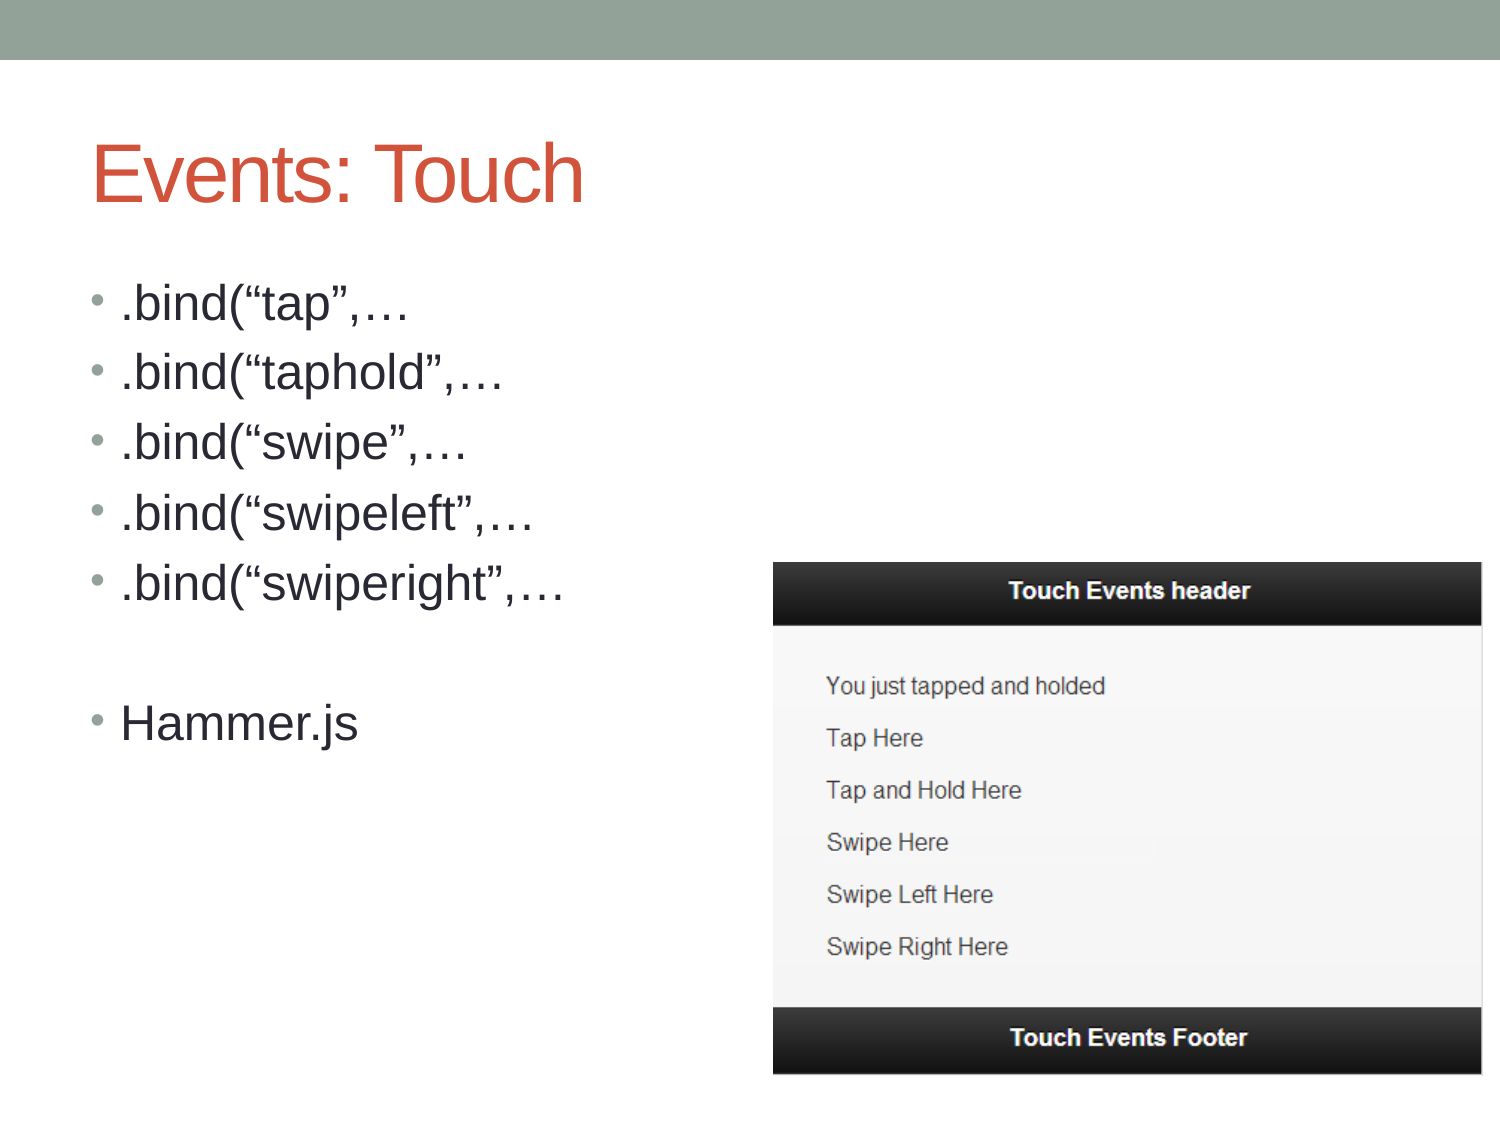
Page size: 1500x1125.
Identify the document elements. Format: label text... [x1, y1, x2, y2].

list .bind(“tap”,… .bind(“taphold”,… .bind(“swipe”,… .bind(“swipeleft”,… .bind(“swiperight”,… Hammer.js [75, 262, 1425, 1063]
picture [773, 562, 1483, 1077]
title Events: Touch [75, 87, 1425, 250]
